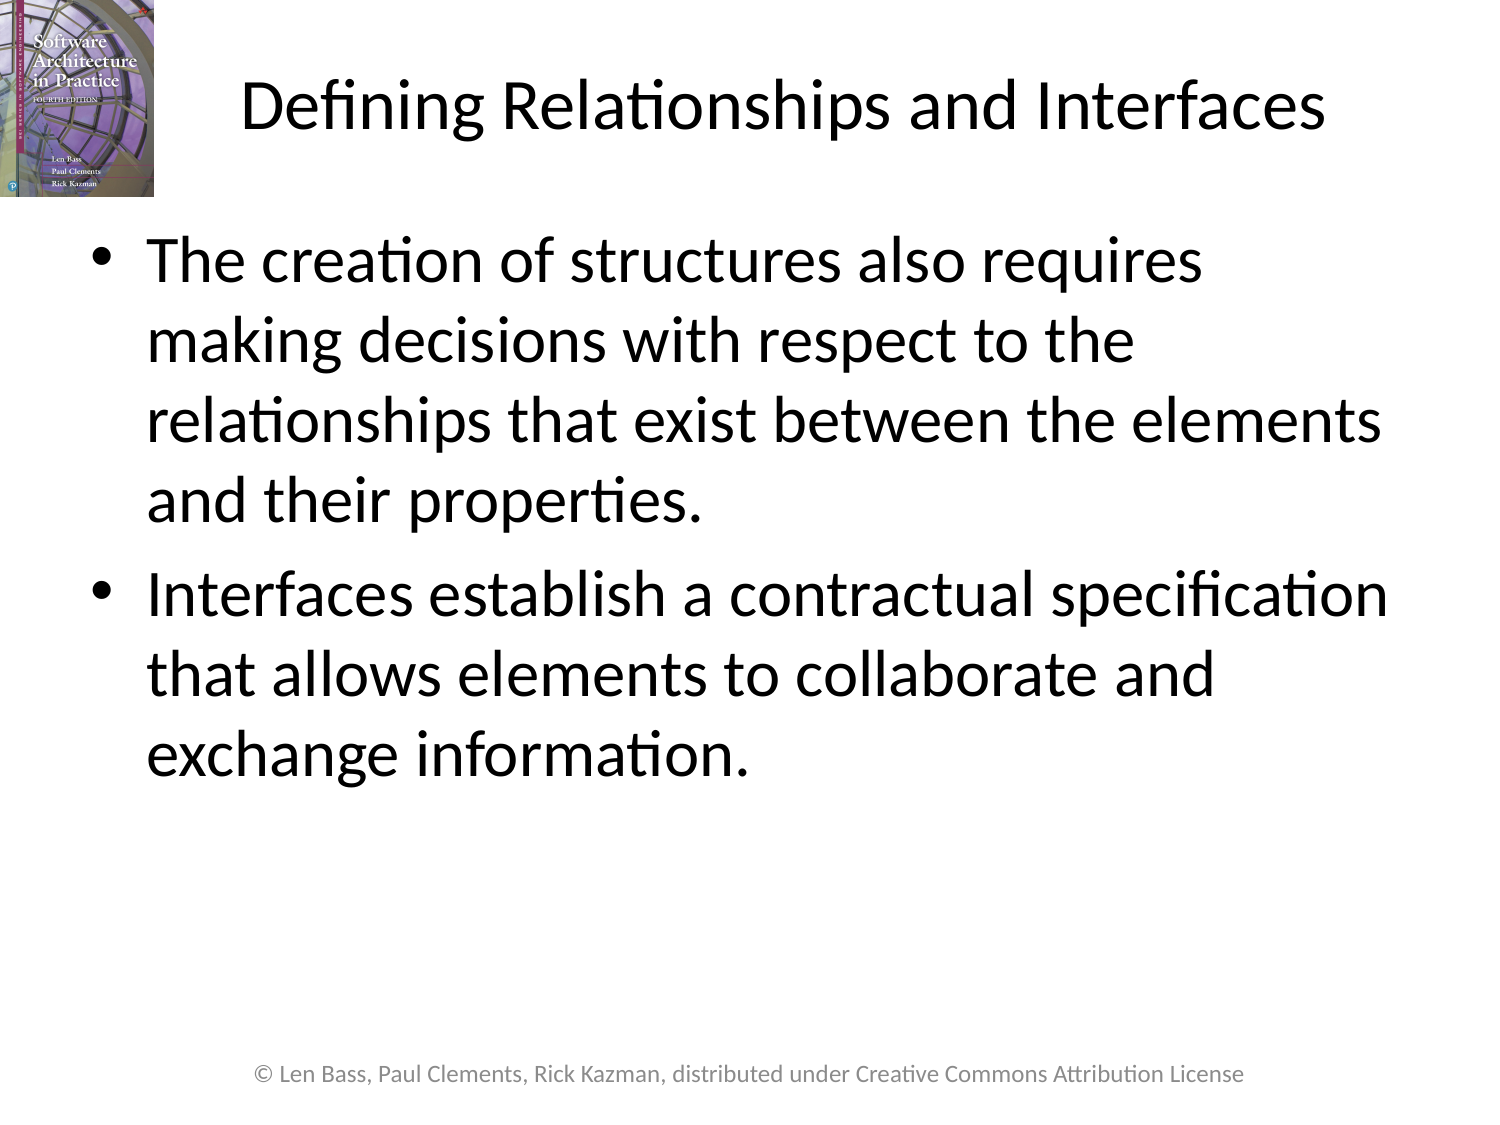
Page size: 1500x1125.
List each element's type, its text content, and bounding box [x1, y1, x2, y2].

list The creation of structures also requires making decisions with respect to the relationships that exist between the elements and their properties. Interfaces establish a contractual specification that allows elements to collaborate and exchange information. [75, 208, 1425, 1005]
footer © Len Bass, Paul Clements, Rick Kazman, distributed under Creative Commons Attribution License [230, 1042, 1270, 1103]
picture [0, 0, 154, 197]
title Defining Relationships and Interfaces [159, 45, 1425, 173]
